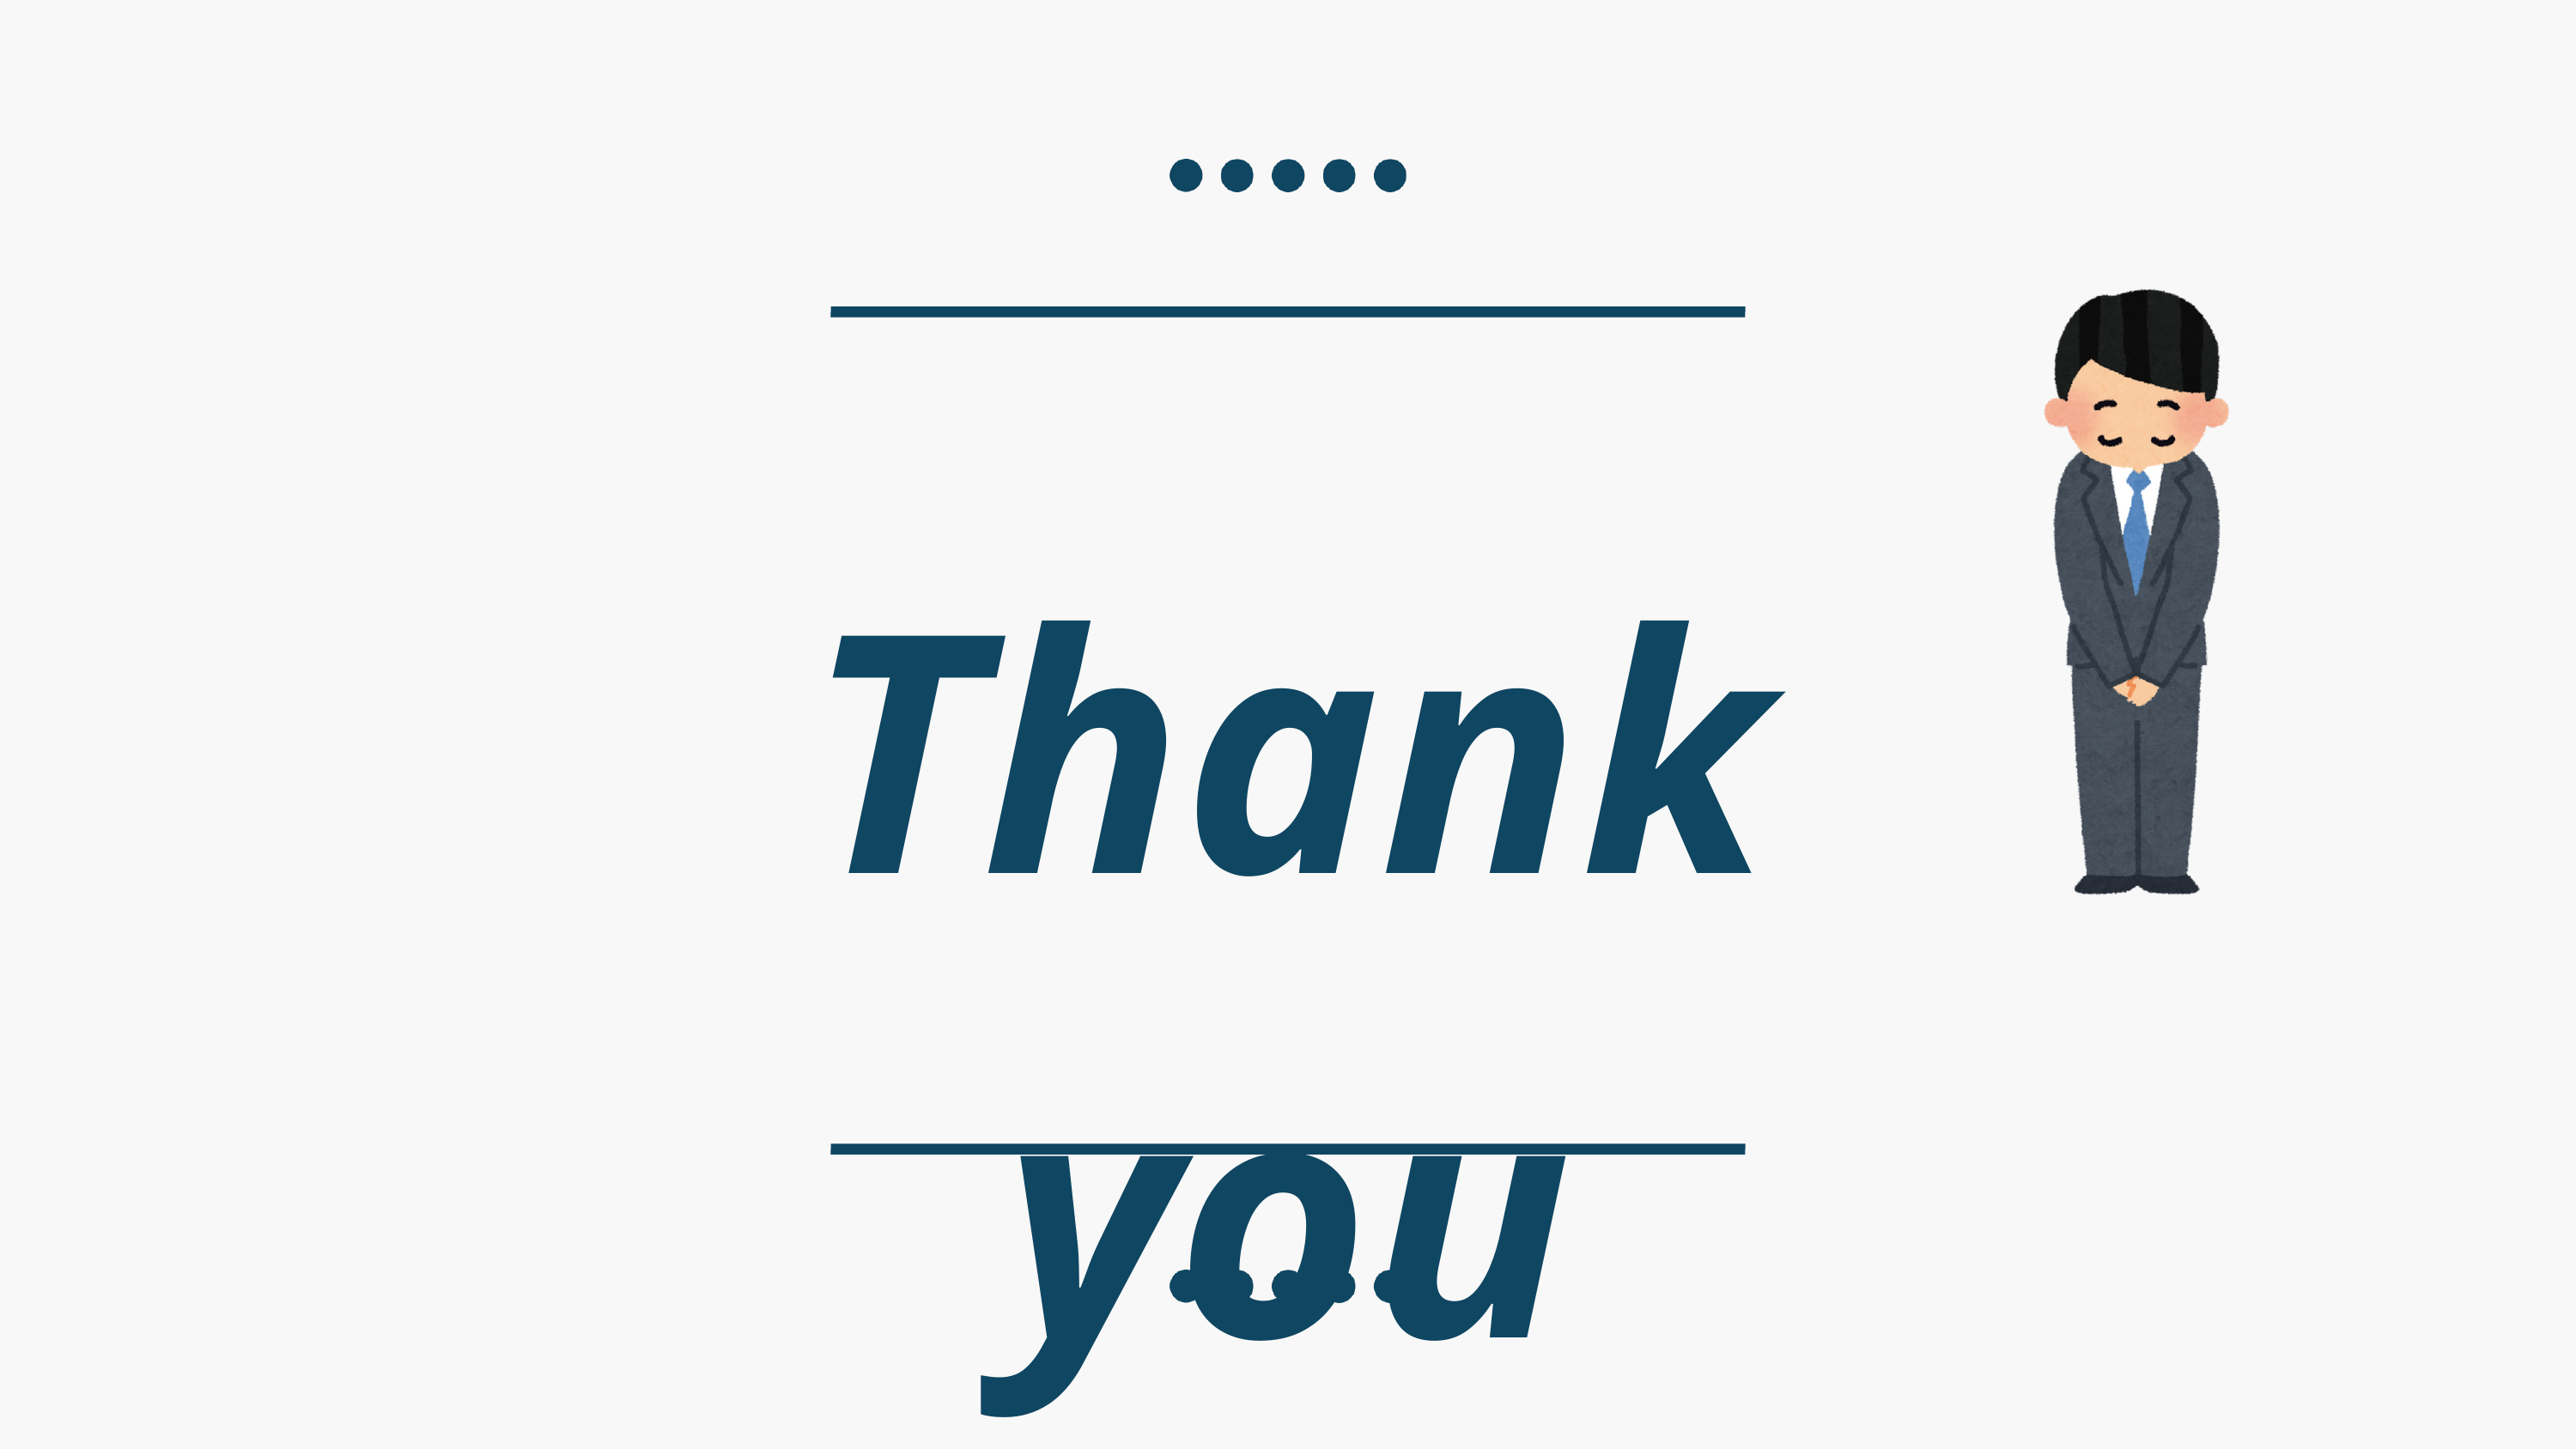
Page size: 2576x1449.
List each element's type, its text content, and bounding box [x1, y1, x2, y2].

text_box Thank you [484, 474, 2092, 1405]
text_box [2043, 288, 2230, 895]
text_box [1170, 157, 1406, 193]
